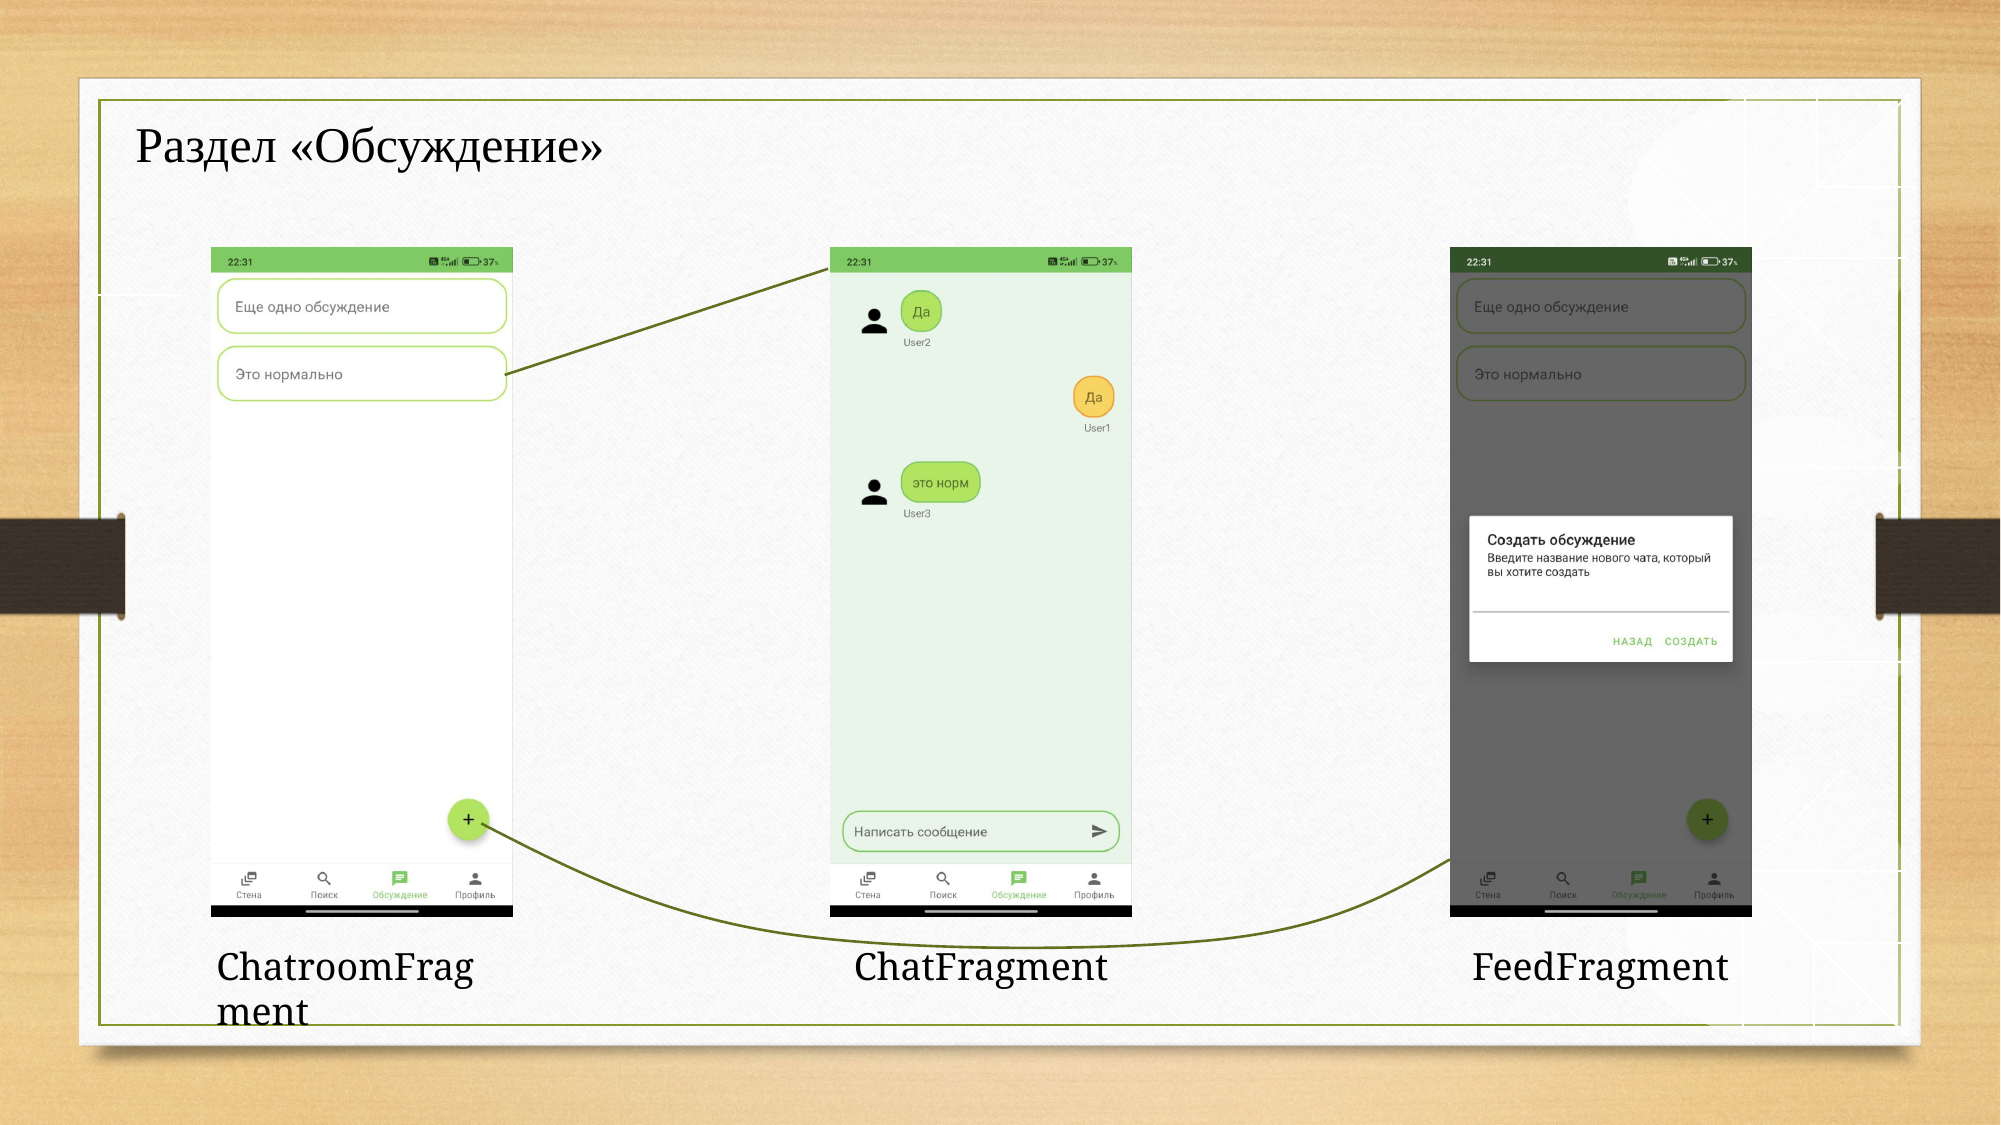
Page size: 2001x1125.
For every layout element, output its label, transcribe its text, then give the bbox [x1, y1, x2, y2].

text_box [513, 824, 1449, 950]
text_box Раздел «Обсуждение» [120, 104, 831, 180]
text_box FeedFragment [1450, 935, 1752, 996]
text_box ChatroomFragment [201, 935, 522, 1041]
text_box ChatFragment [830, 941, 1132, 996]
picture [0, 0, 2001, 1125]
text_box [513, 267, 829, 374]
